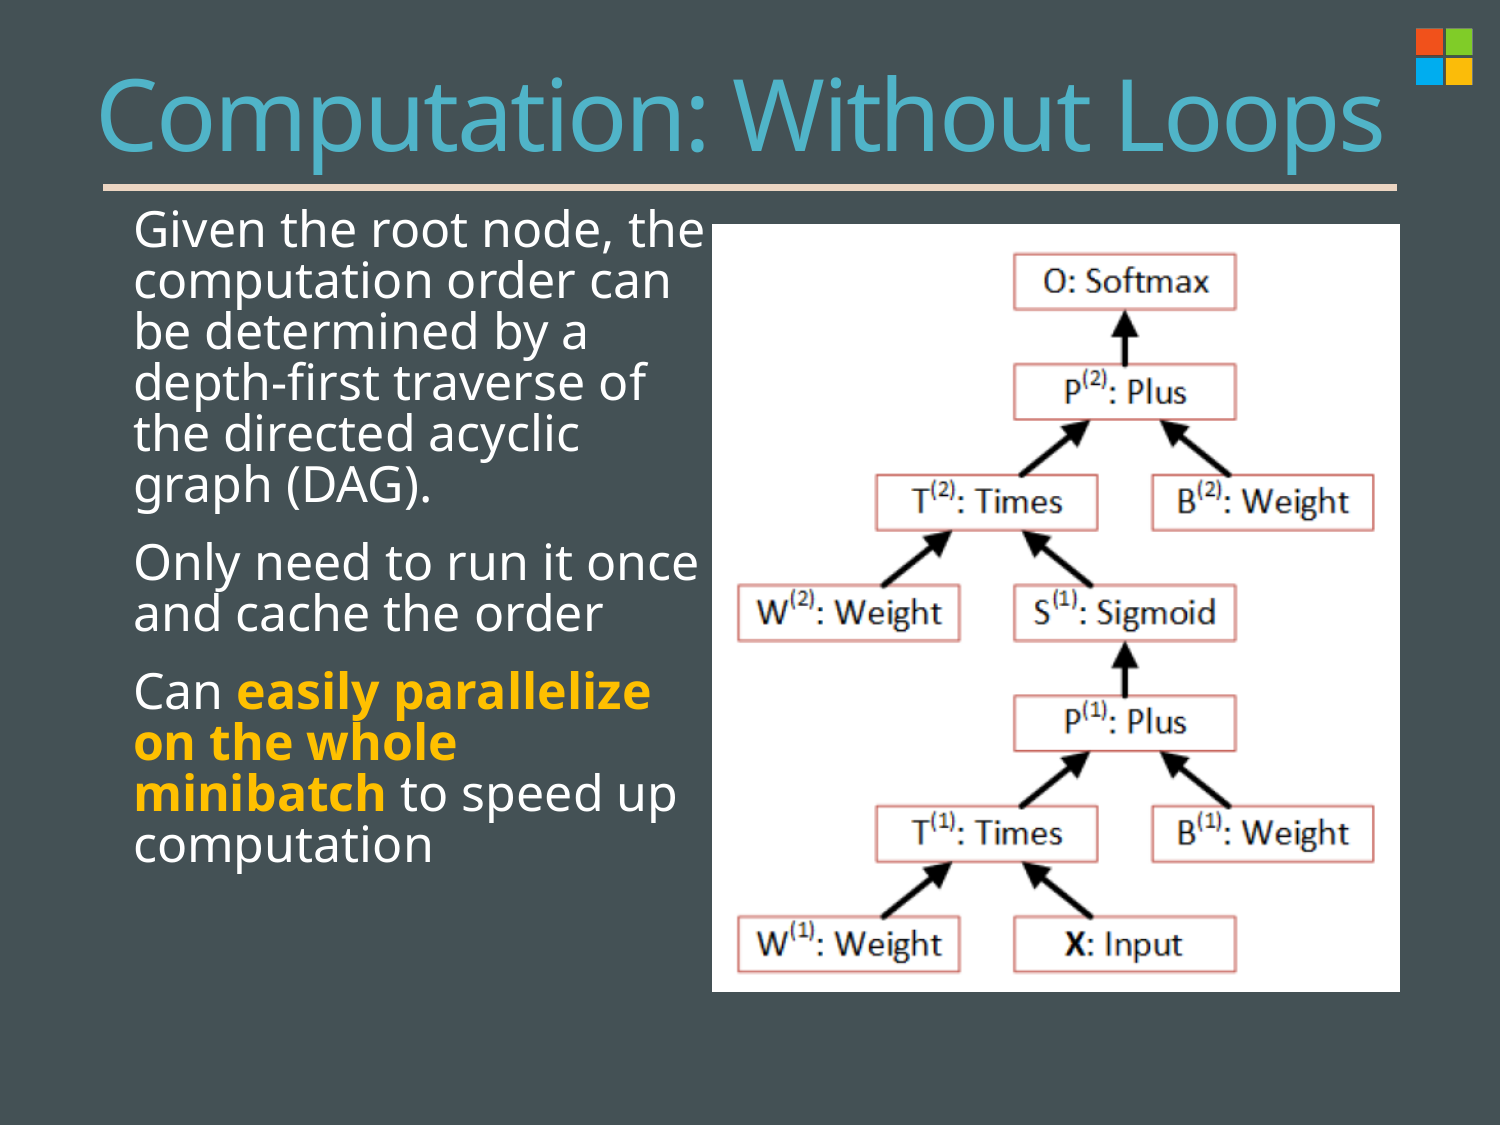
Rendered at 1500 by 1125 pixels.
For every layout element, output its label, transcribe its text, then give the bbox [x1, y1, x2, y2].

picture [1409, 22, 1480, 86]
title Computation: Without Loops [80, 51, 1407, 187]
list Given the root node, the computation order can be determined by a depth-first traverse of the directed acyclic graph (DAG). Only need to run it once and cache the order Can easily parallelize on the whole minibatch to speed up computation [103, 199, 725, 975]
picture [712, 224, 1401, 992]
